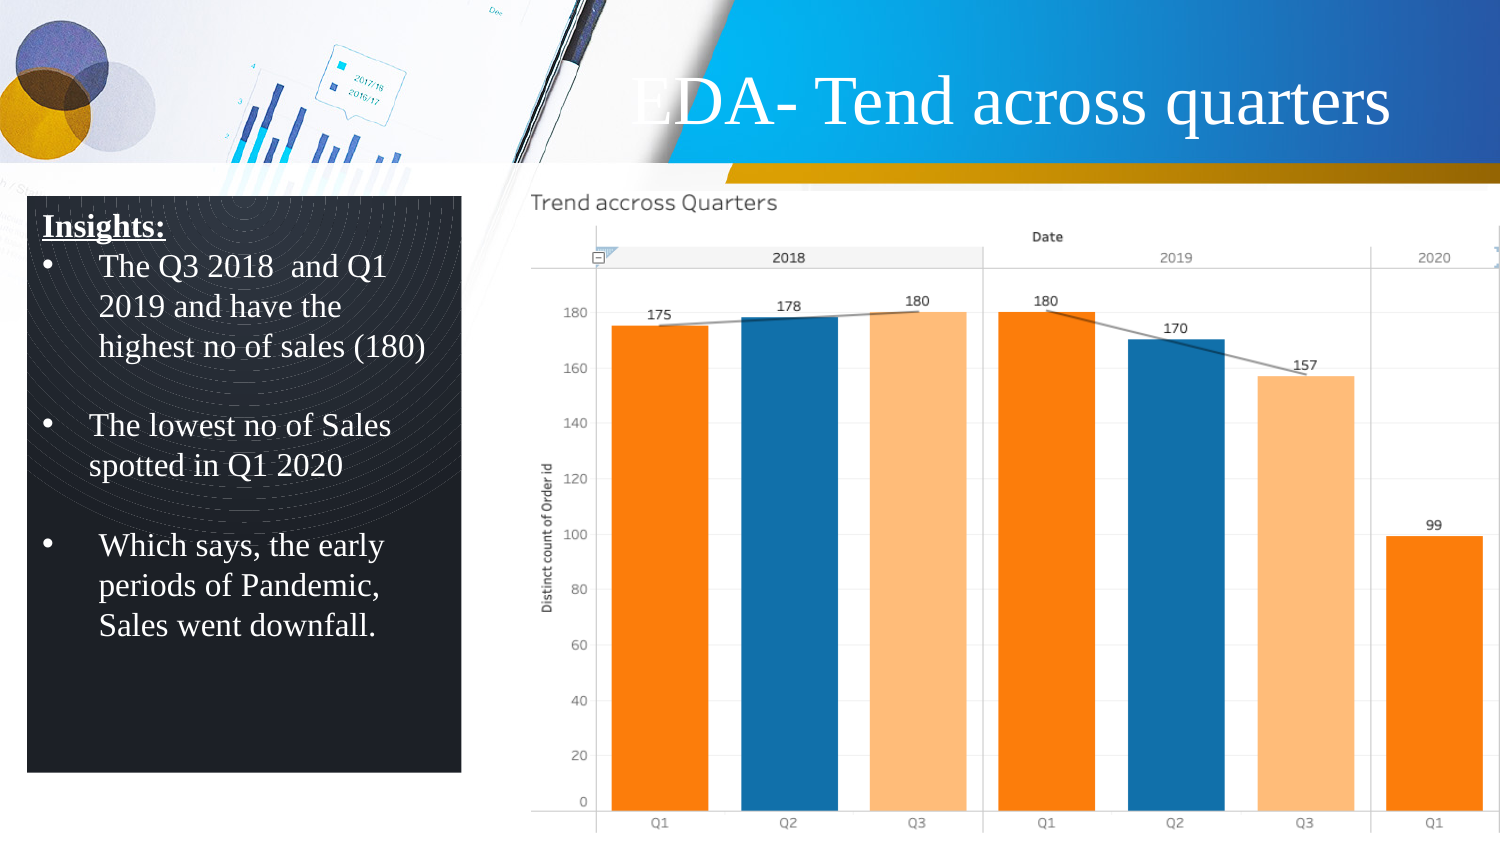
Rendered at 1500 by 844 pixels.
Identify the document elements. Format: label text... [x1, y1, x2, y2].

text_box Univariate Analysis [57, 191, 401, 196]
title EDA- Tend across quarters [73, 46, 1427, 147]
picture [0, 0, 1500, 844]
list Insights: The Q3 2018 and Q1 2019 and have the highest no of sales (180) The lowest no of Sales spotted in Q1 2020 Which says, the early periods of Pandemic, Sales went downfall. [27, 196, 462, 773]
